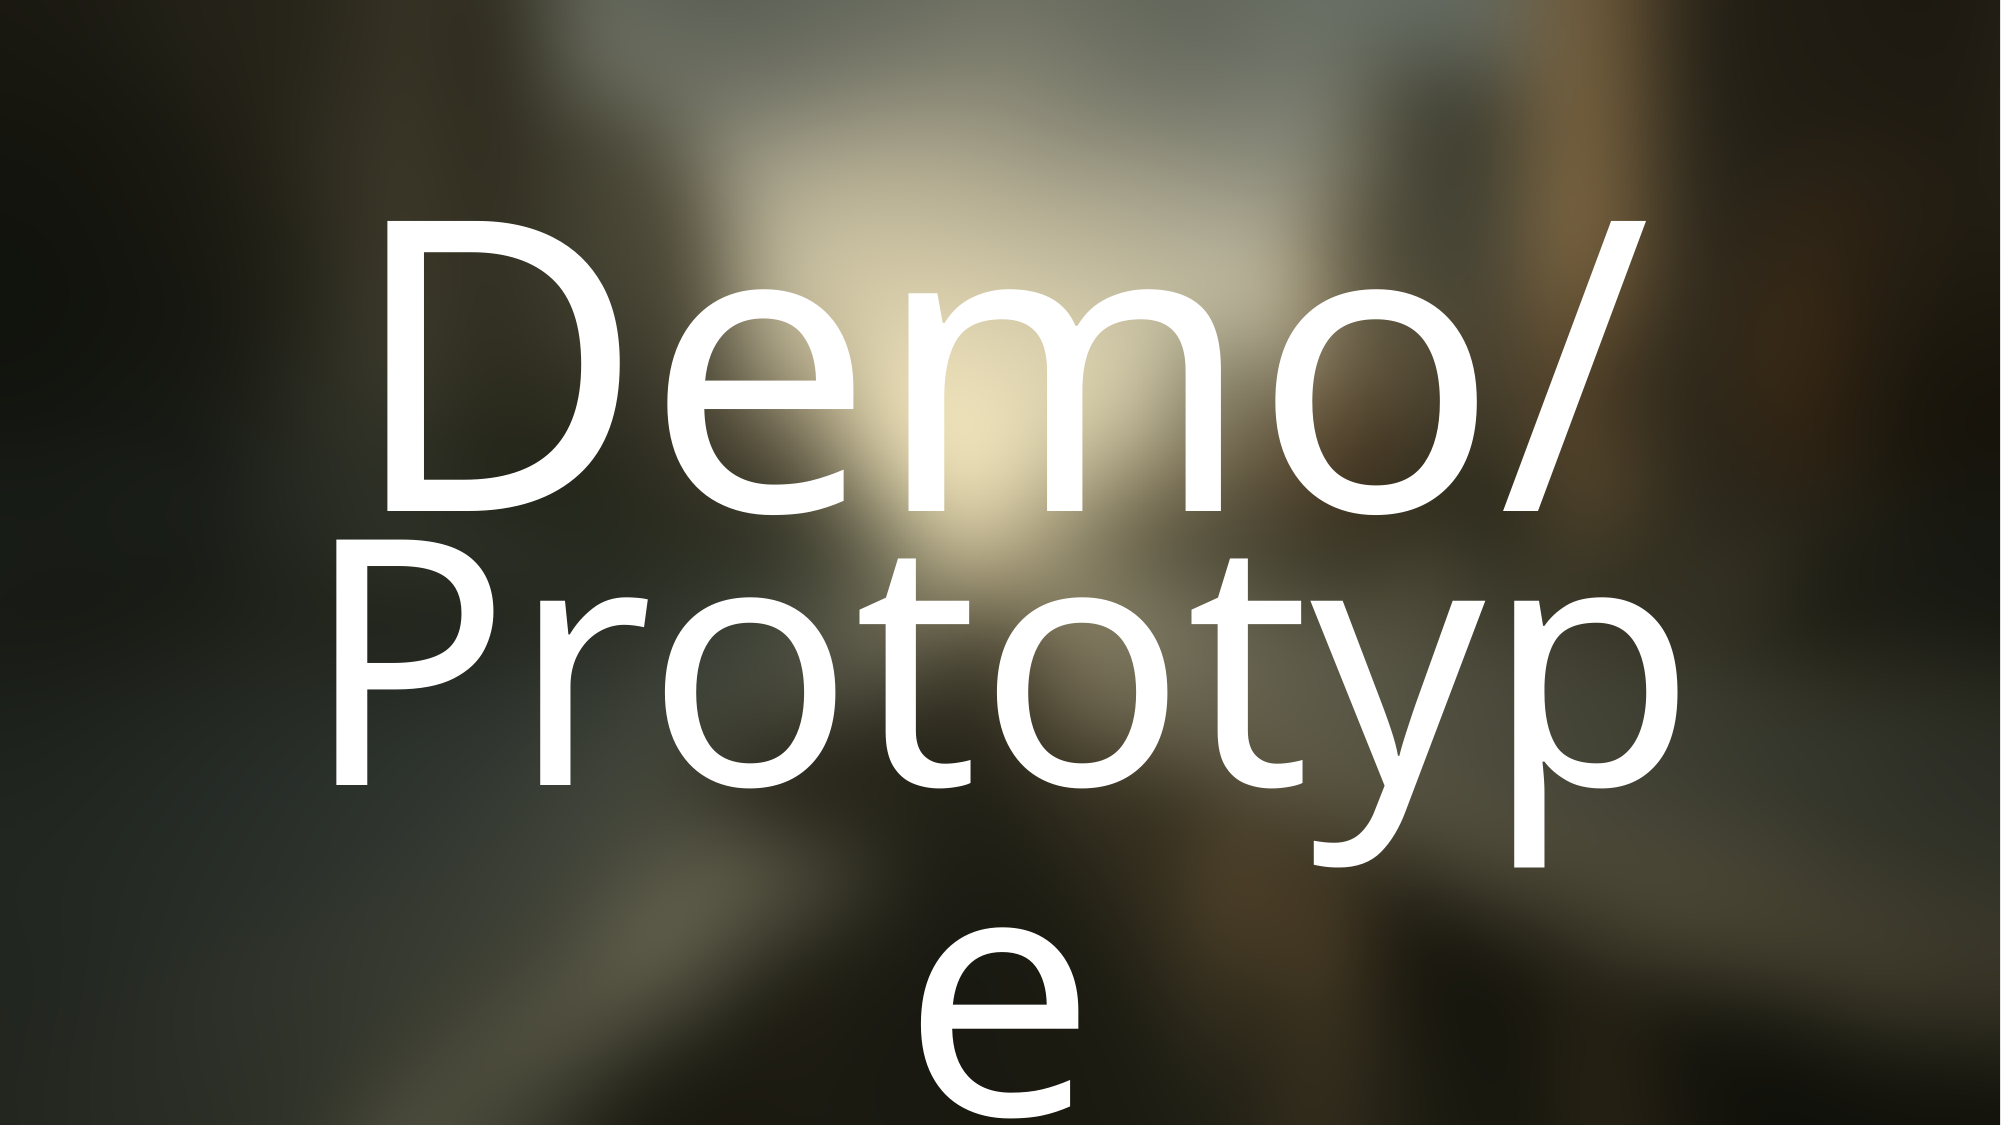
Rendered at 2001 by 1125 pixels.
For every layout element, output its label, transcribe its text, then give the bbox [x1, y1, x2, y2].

text_box Demo/ [272, 192, 1728, 514]
text_box Prototype [272, 514, 1728, 1125]
picture [0, 0, 2001, 1125]
